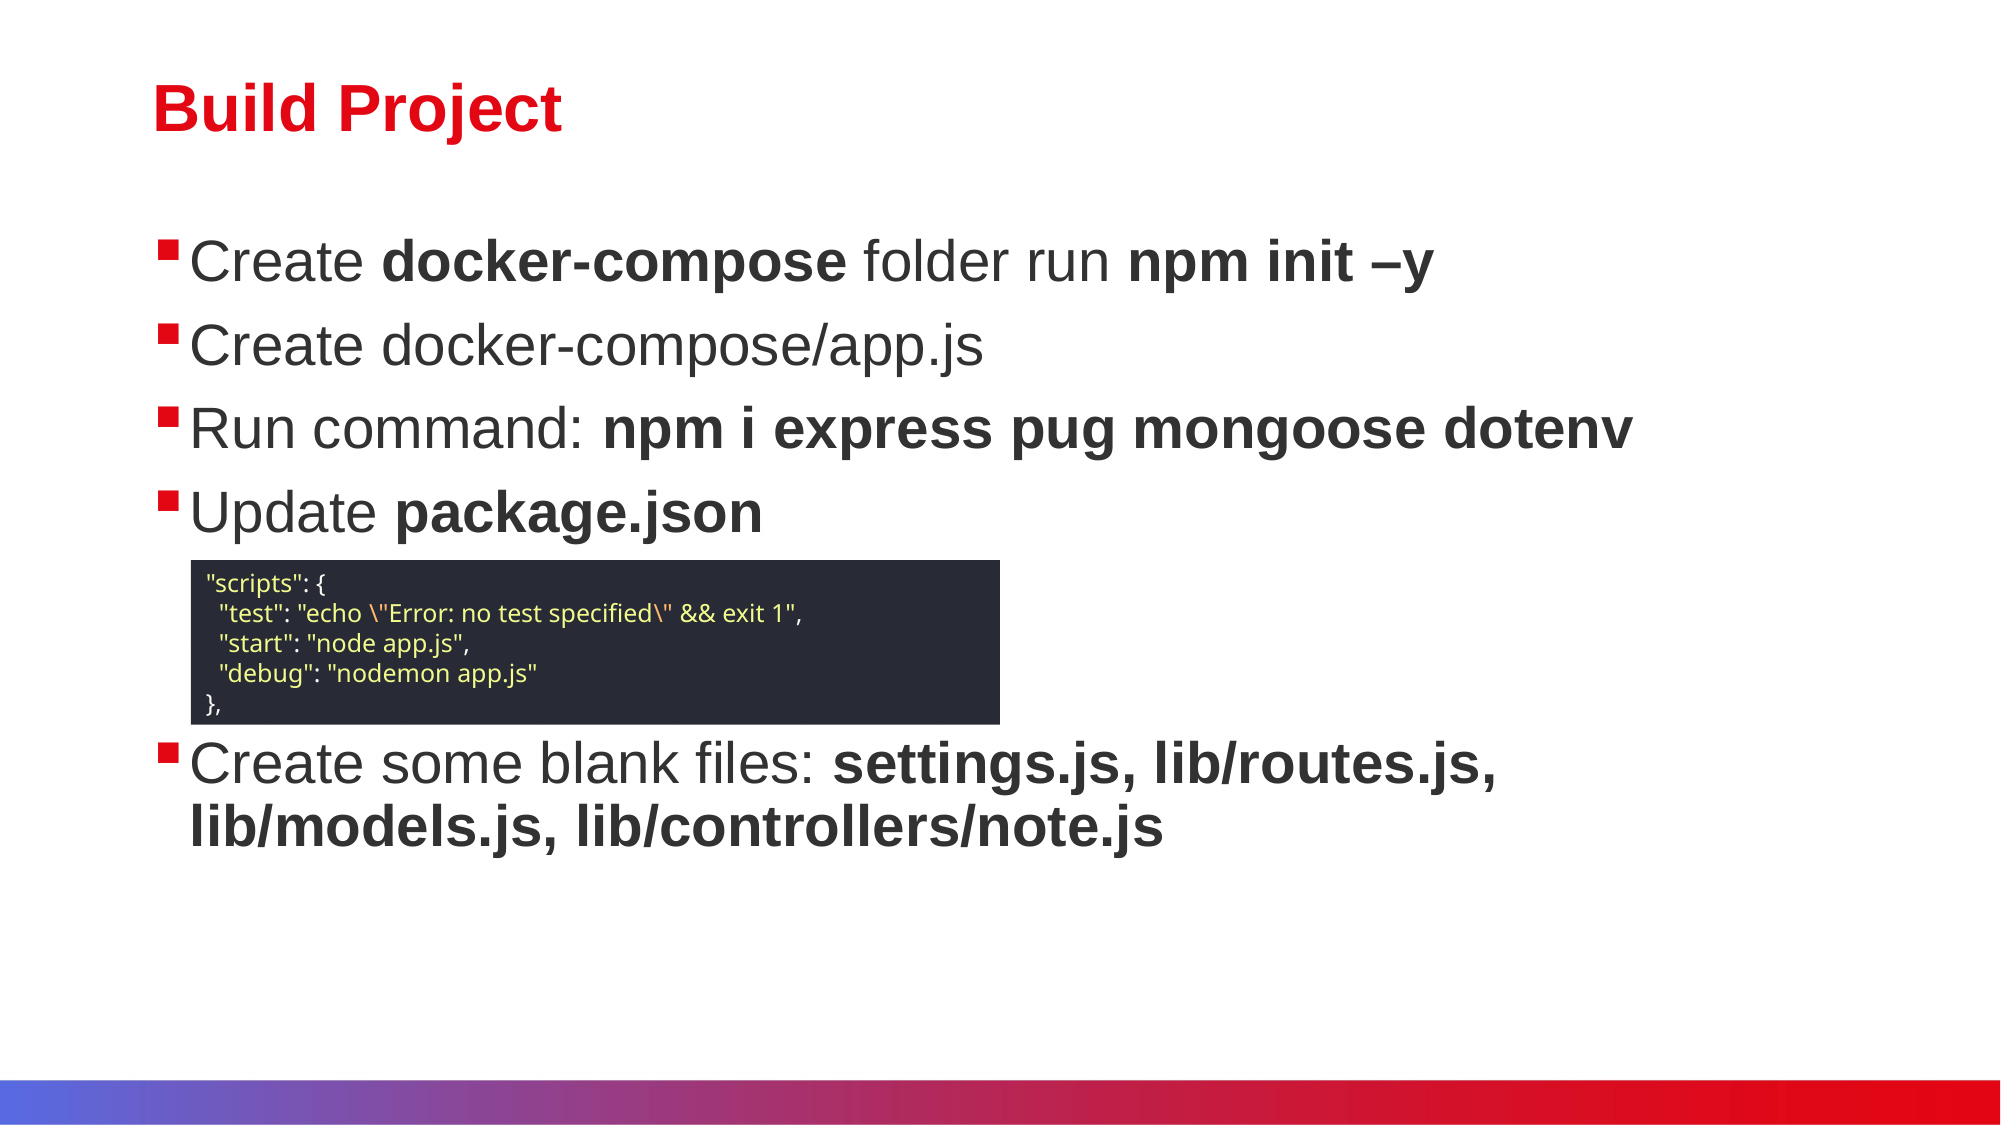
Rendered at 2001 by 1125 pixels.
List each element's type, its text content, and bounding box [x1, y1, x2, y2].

list Create docker-compose folder run npm init –y Create docker-compose/app.js Run command: npm i express pug mongoose dotenv Update package.json Create some blank files: settings.js, lib/routes.js, lib/models.js, lib/controllers/note.js [137, 223, 1863, 992]
text_box "scripts": { "test": "echo \"Error: no test specified\" && exit 1", "start": "node app.js", "debug": "nodemon app.js" }, [190, 560, 1000, 725]
title Build Project [137, 66, 1863, 155]
picture [0, 0, 2001, 1125]
